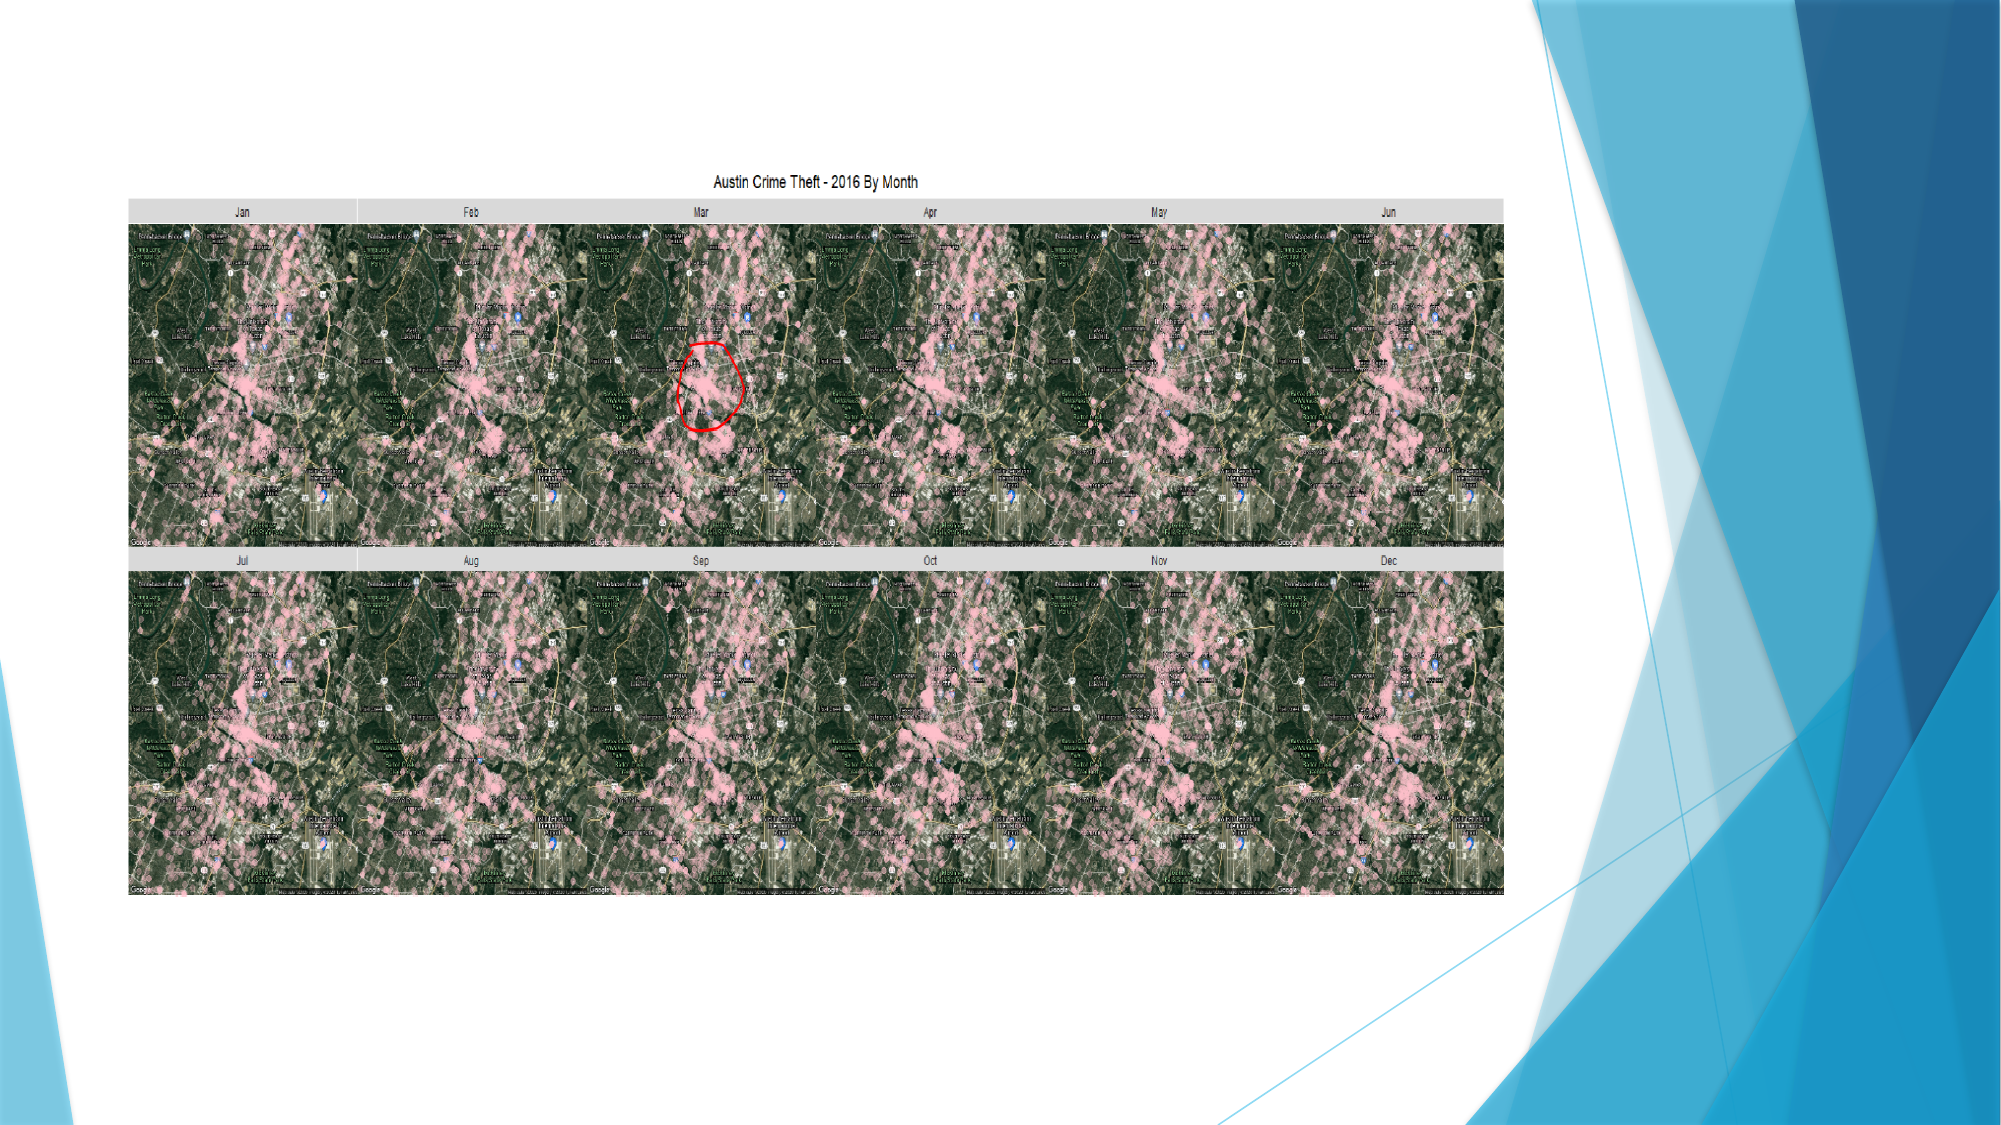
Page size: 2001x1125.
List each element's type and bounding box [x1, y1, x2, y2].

picture [126, 140, 1511, 916]
